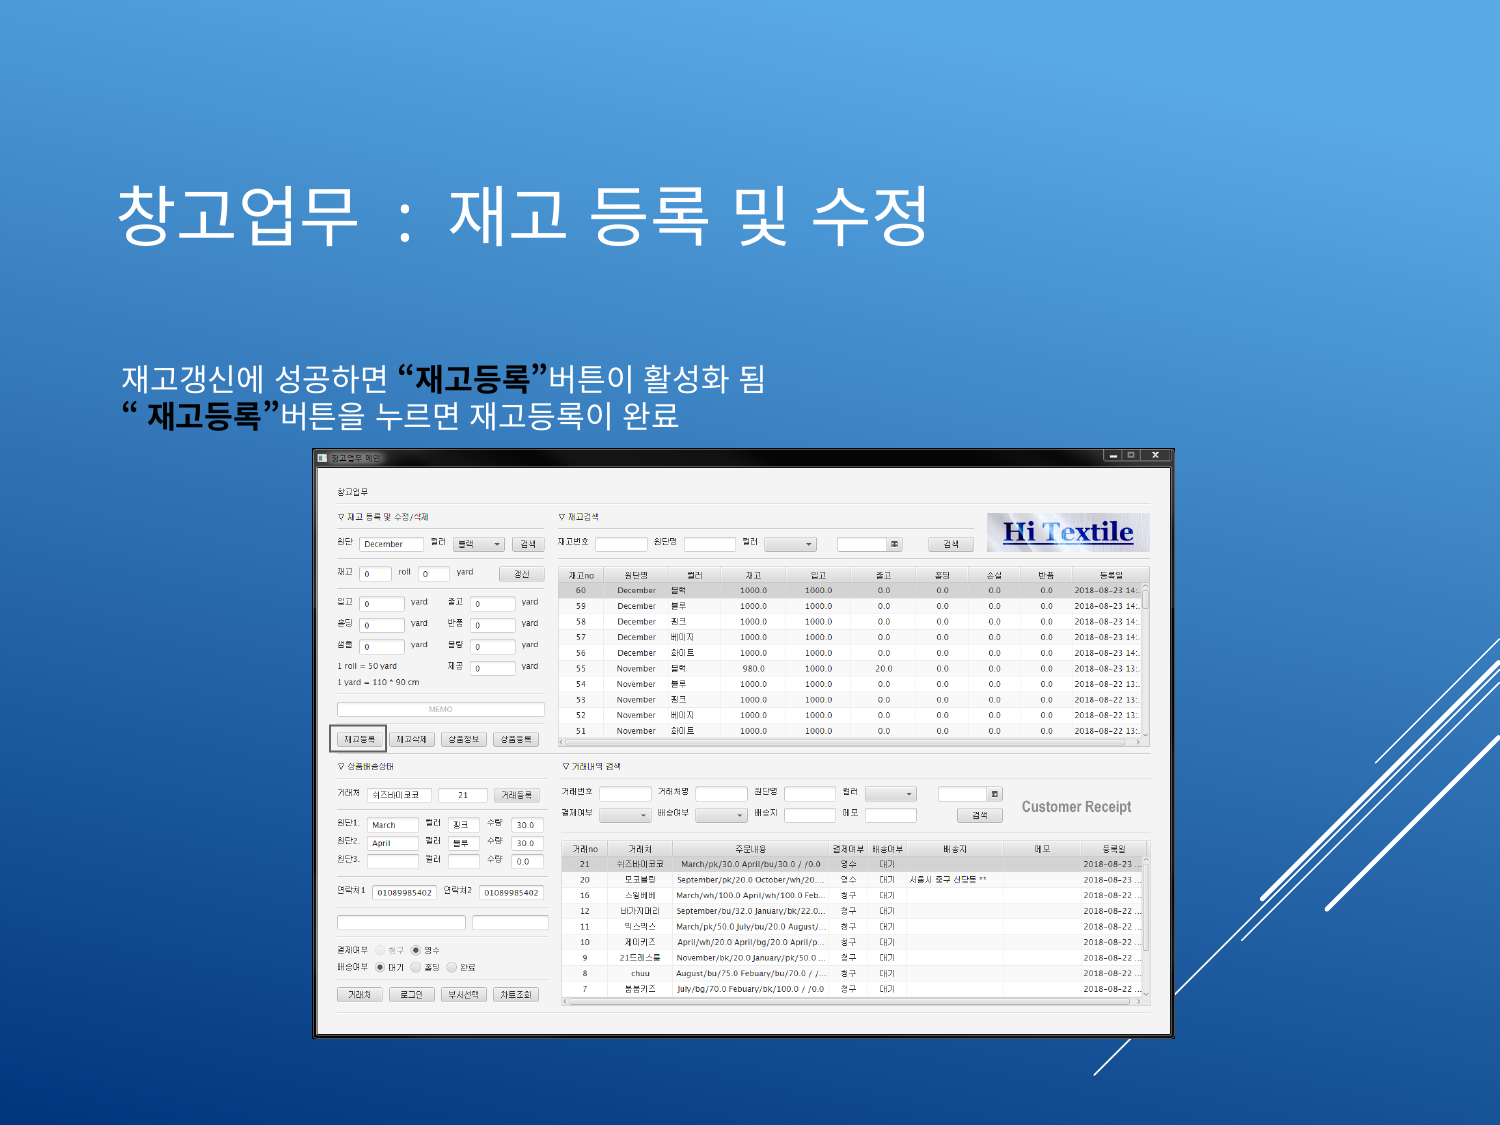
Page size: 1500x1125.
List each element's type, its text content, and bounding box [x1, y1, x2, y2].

title 창고업무 : 재고 등록 및 수정 [100, 90, 1176, 340]
picture [312, 447, 1175, 1039]
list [87, 290, 1163, 909]
